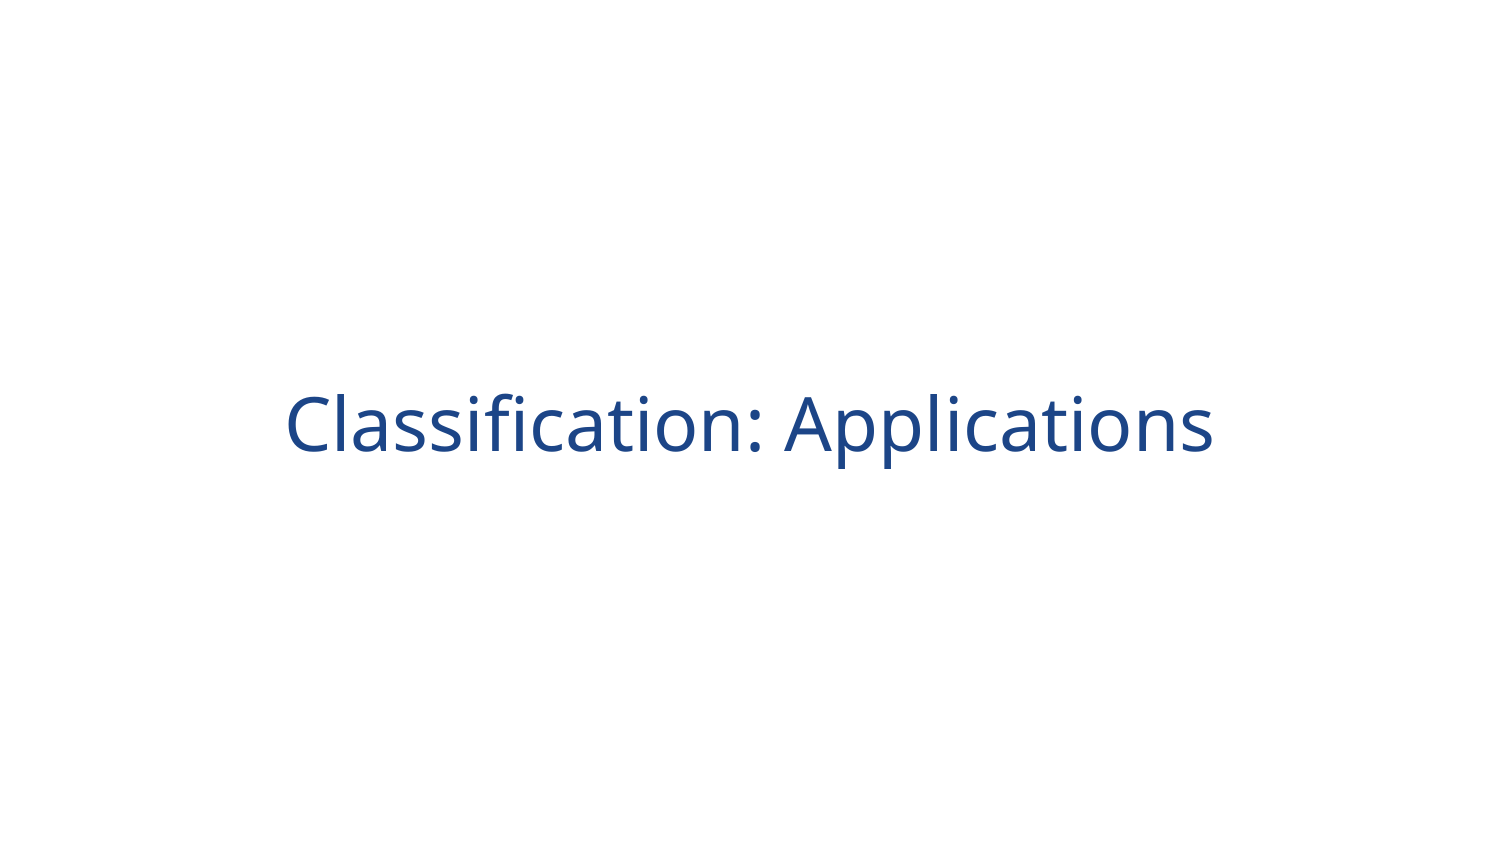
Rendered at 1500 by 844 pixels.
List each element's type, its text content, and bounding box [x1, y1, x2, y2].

title Classification: Applications [51, 352, 1449, 491]
